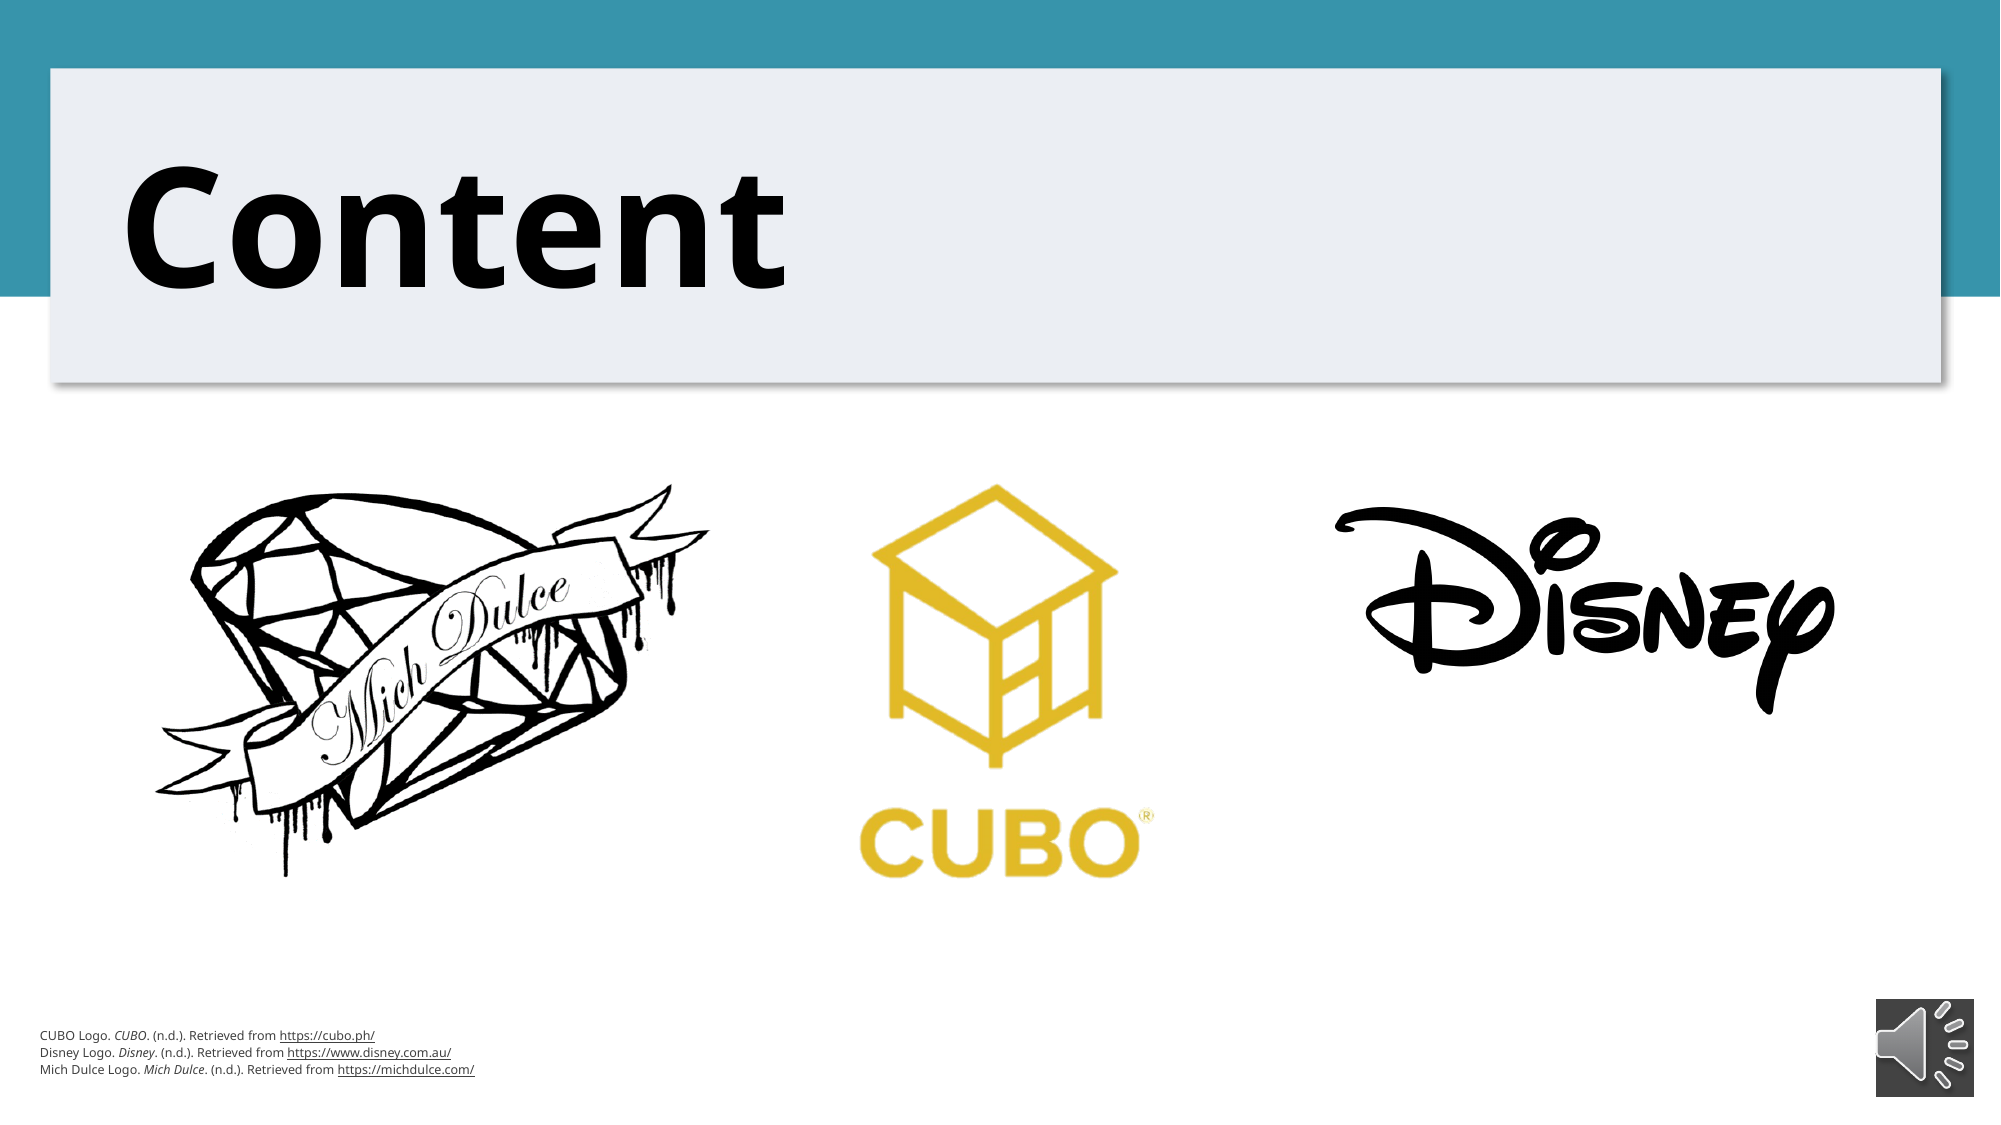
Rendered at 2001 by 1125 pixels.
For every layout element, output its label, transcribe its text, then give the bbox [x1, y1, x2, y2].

picture [140, 339, 1837, 1030]
picture [1874, 997, 1975, 1098]
text_box [0, 0, 2000, 298]
text_box [49, 67, 1942, 384]
text_box CUBO Logo. CUBO. (n.d.). Retrieved from https://cubo.ph/ Disney Logo. Disney. (n.d.). Retrieved from https://www.disney.com.au/ Mich Dulce Logo. Mich Dulce. (n.d.). Retrieved from https://michdulce.com/ [25, 1020, 963, 1075]
text_box Content [103, 77, 884, 331]
